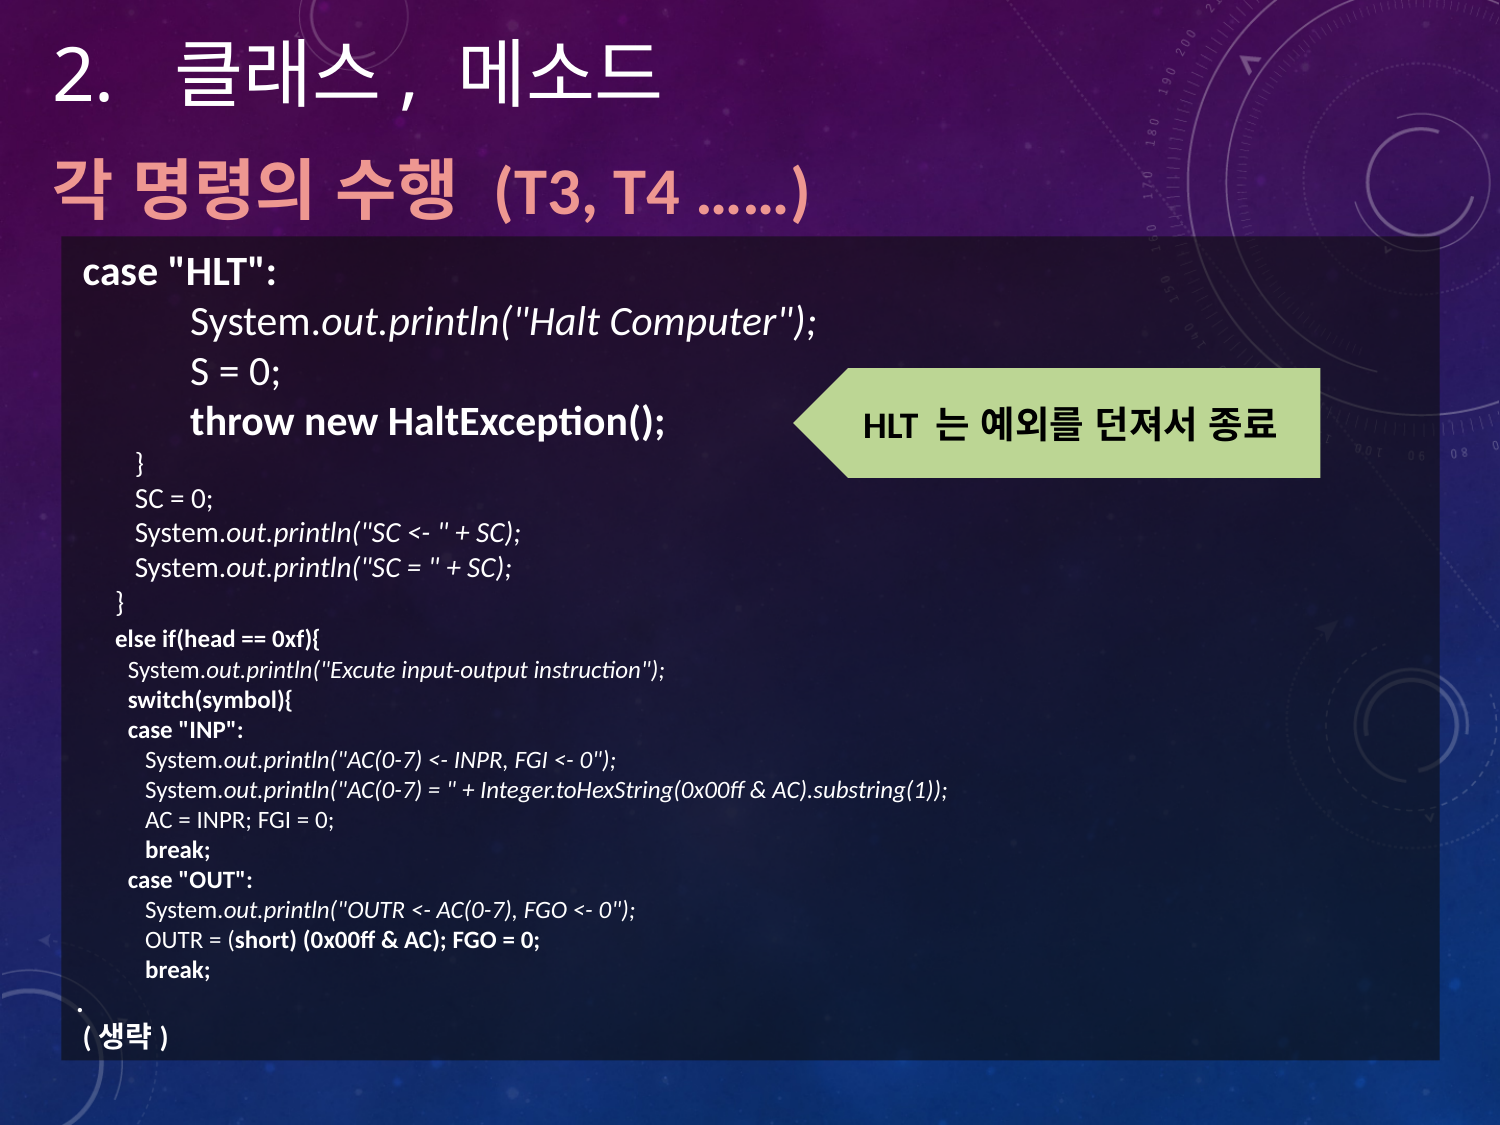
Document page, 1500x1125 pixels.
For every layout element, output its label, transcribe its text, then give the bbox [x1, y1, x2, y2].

text_box 각 명령의 수행 (T3, T4 ……) [37, 140, 1108, 236]
text_box case "HLT": System.out.println("Halt Computer"); S = 0; throw new HaltException(); } SC = 0; System.out.println("SC <- " + SC); System.out.println("SC = " + SC); } else if(head == 0xf){ System.out.println("Excute input-output instruction"); switch(symbol){ case "INP": System.out.println("AC(0-7) <- INPR, FGI <- 0"); System.out.println("AC(0-7) = " + Integer.toHexString(0x00ff & AC).substring(1)); AC = INPR; FGI = 0; break; case "OUT": System.out.println("OUTR <- AC(0-7), FGO <- 0"); OUTR = (short) (0x00ff & AC); FGO = 0; break; . (생략) [61, 236, 1440, 1061]
text_box HLT 는 예외를 던져서 종료 [792, 366, 1322, 480]
picture [0, 0, 1500, 1125]
text_box 클래스, 메소드 [38, 19, 1464, 125]
